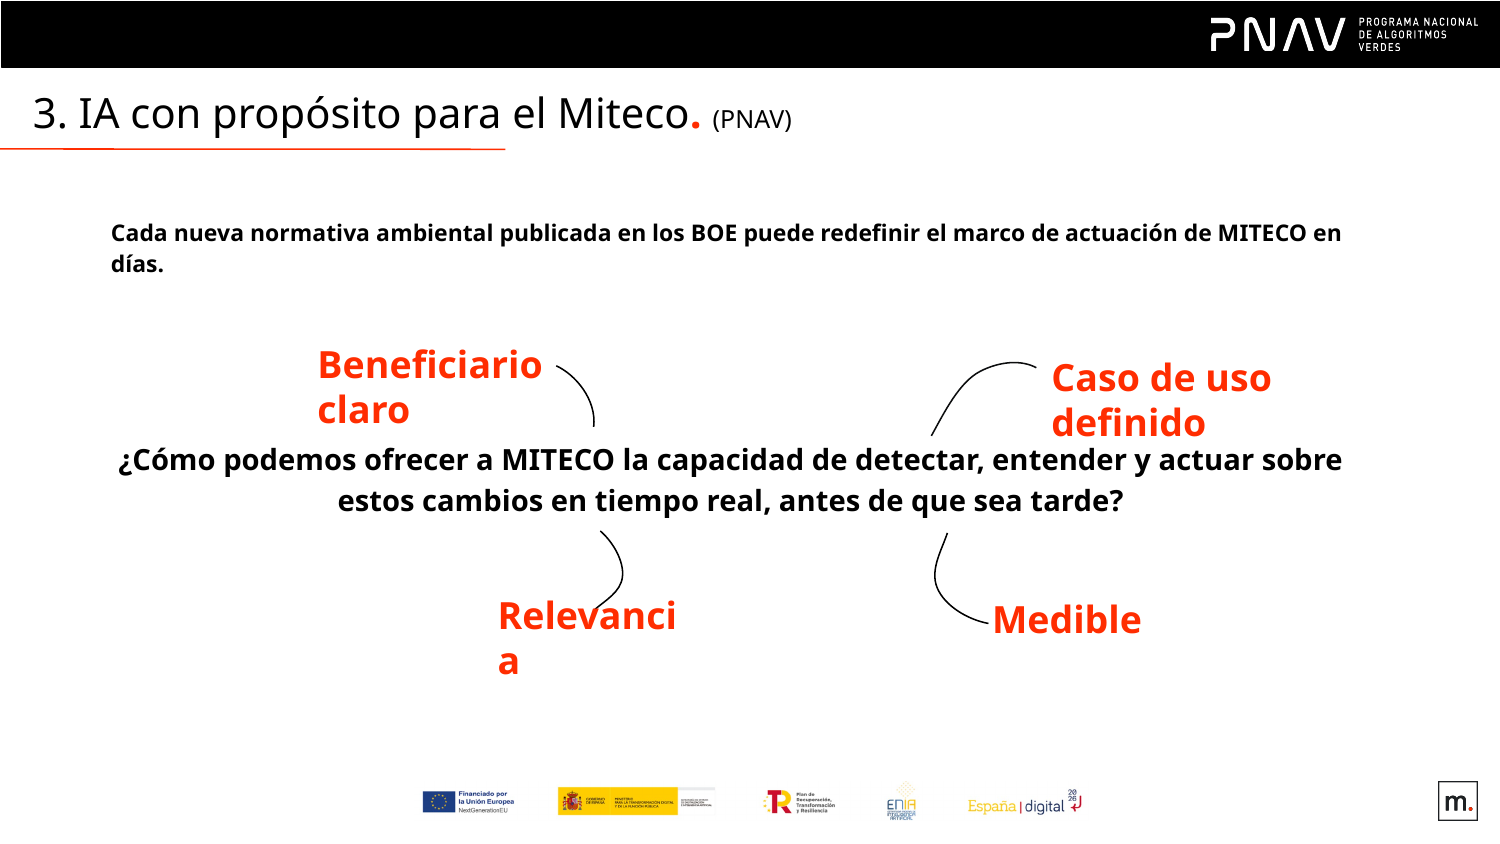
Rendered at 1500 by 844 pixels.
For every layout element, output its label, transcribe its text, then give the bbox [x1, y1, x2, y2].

text_box [1, 1, 1500, 68]
picture [1211, 17, 1478, 51]
text_box Cada nueva normativa ambiental publicada en los BOE puede redefinir el marco de actuación de MITECO en días. [95, 199, 1365, 293]
picture [1438, 781, 1478, 821]
picture [413, 781, 1089, 822]
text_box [83, 326, 1379, 641]
text_box 3. IA con propósito para el Miteco. (PNAV) [17, 79, 919, 137]
